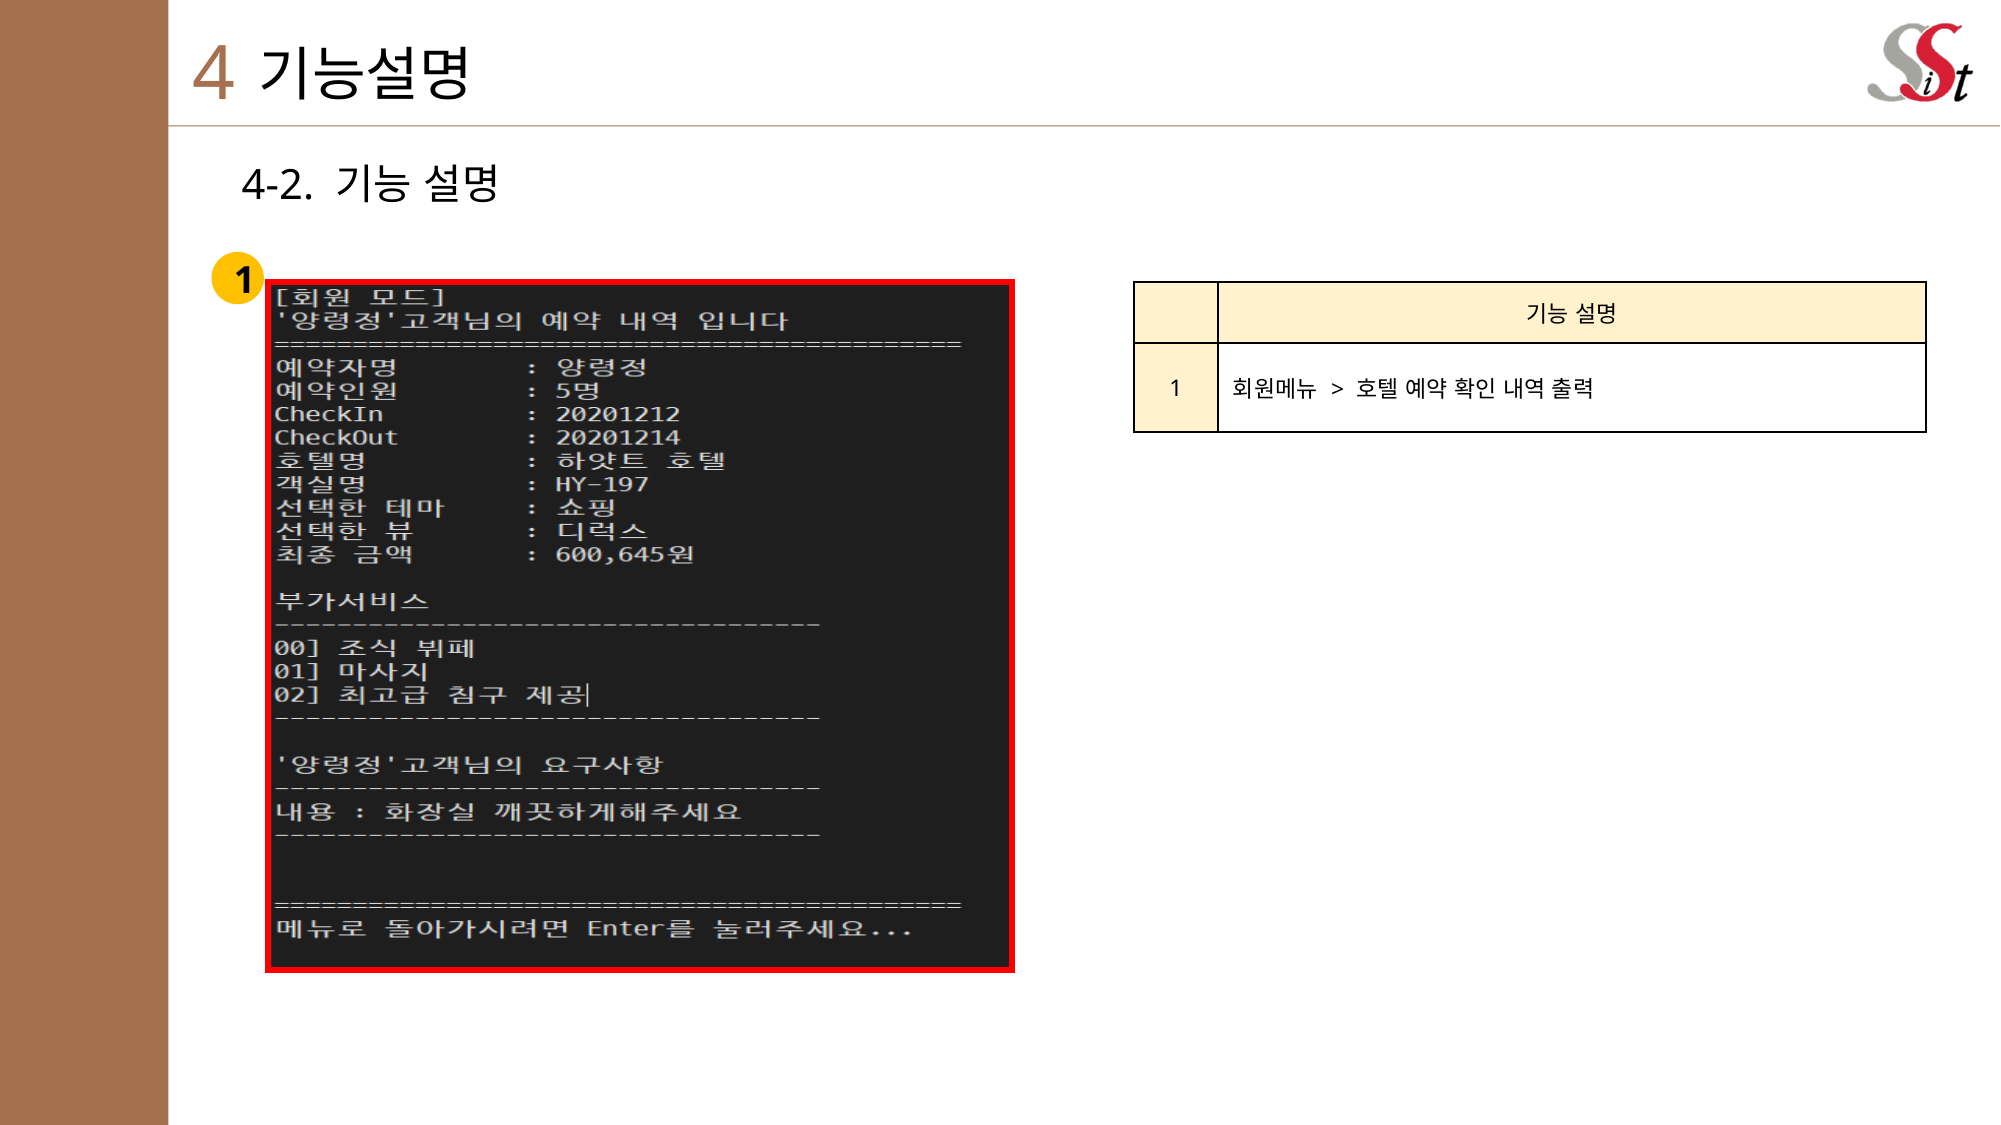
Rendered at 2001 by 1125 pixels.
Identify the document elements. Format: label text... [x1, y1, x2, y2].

table_header [1135, 283, 1217, 342]
table_cell 1 [1135, 344, 1217, 431]
table_header 기능 설명 [1219, 283, 1925, 342]
text_box 기능설명 [255, 29, 765, 114]
text_box [0, 0, 169, 1125]
text_box 1 [210, 250, 265, 306]
text_box 4-2. 기능 설명 [226, 150, 748, 216]
picture [1855, 11, 1994, 115]
picture [267, 282, 1012, 970]
table_cell 회원메뉴 > 호텔 예약 확인 내역 출력 [1219, 344, 1925, 431]
text_box 4 [177, 17, 255, 123]
